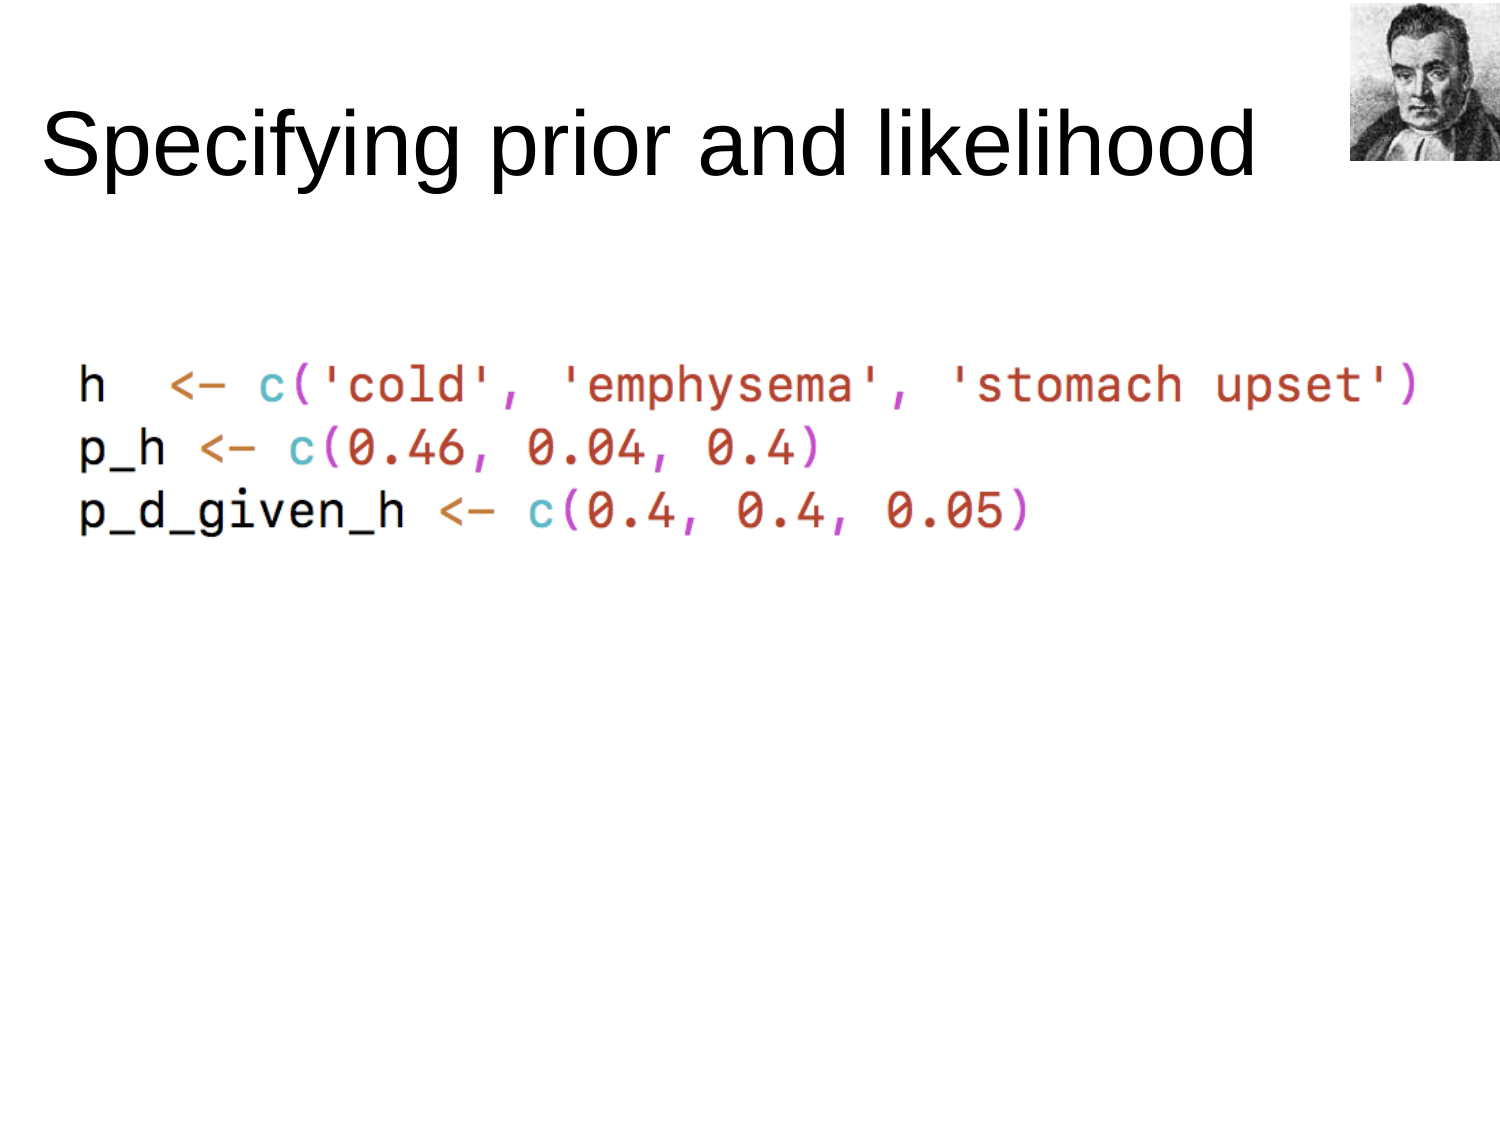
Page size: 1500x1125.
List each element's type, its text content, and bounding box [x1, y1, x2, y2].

picture [71, 336, 1448, 563]
title Specifying prior and likelihood [0, 45, 1325, 233]
picture [1350, 3, 1500, 161]
